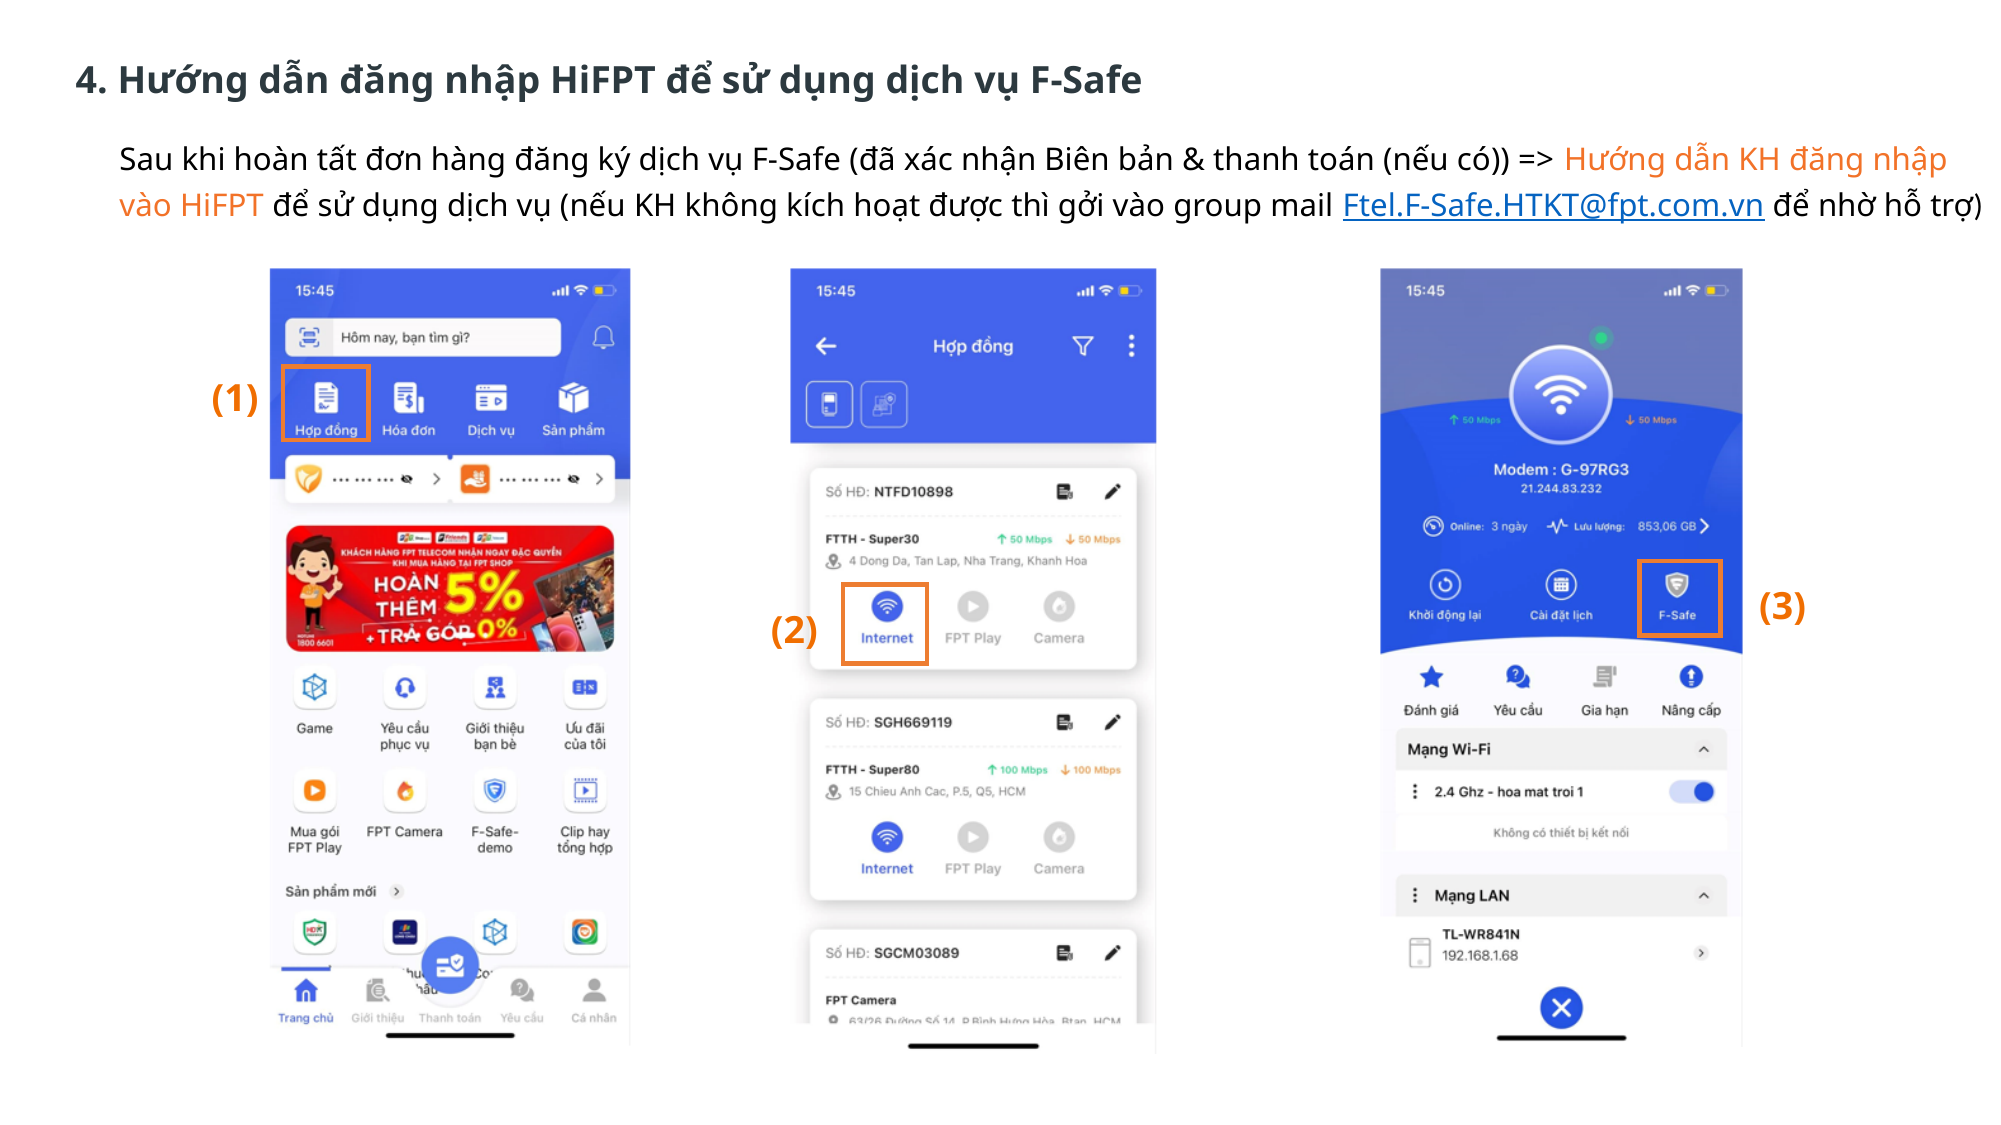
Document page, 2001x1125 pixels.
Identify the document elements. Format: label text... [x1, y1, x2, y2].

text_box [173, 266, 1845, 1054]
text_box 4. Hướng dẫn đăng nhập HiFPT để sử dụng dịch vụ F-Safe [60, 48, 1644, 109]
text_box Sau khi hoàn tất đơn hàng đăng ký dịch vụ F-Safe (đã xác nhận Biên bản & thanh toán (nếu có)) => Hướng dẫn KH đăng nhập vào HiFPT để sử dụng dịch vụ (nếu KH không kích hoạt được thì gởi vào group mail Ftel.F-Safe.HTKT@fpt.com.vn để nhờ hỗ trợ) [104, 123, 2000, 295]
